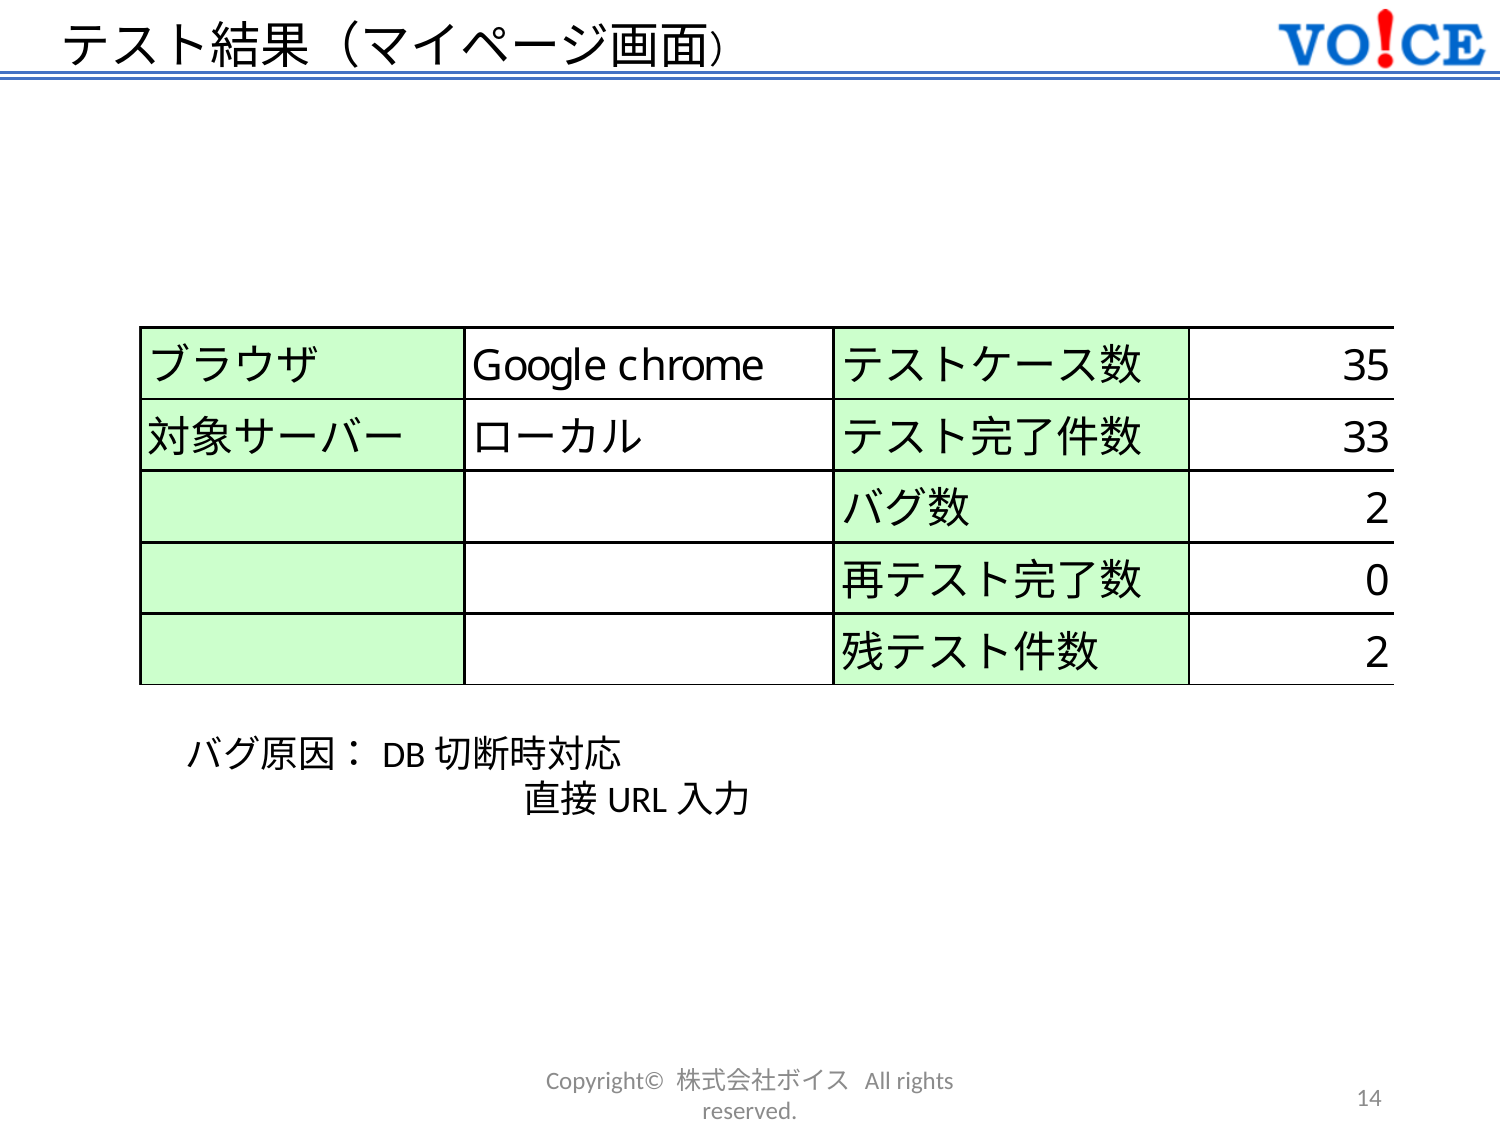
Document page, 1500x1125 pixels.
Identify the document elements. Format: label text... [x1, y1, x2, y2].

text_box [139, 326, 1397, 687]
text_box バグ原因：DB切断時対応 直接URL入力 [171, 723, 935, 828]
footer Copyright© 株式会社ボイス All rights reserved. [482, 1065, 1018, 1125]
slide_number 14 [1059, 1066, 1397, 1125]
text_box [0, 2, 1500, 79]
